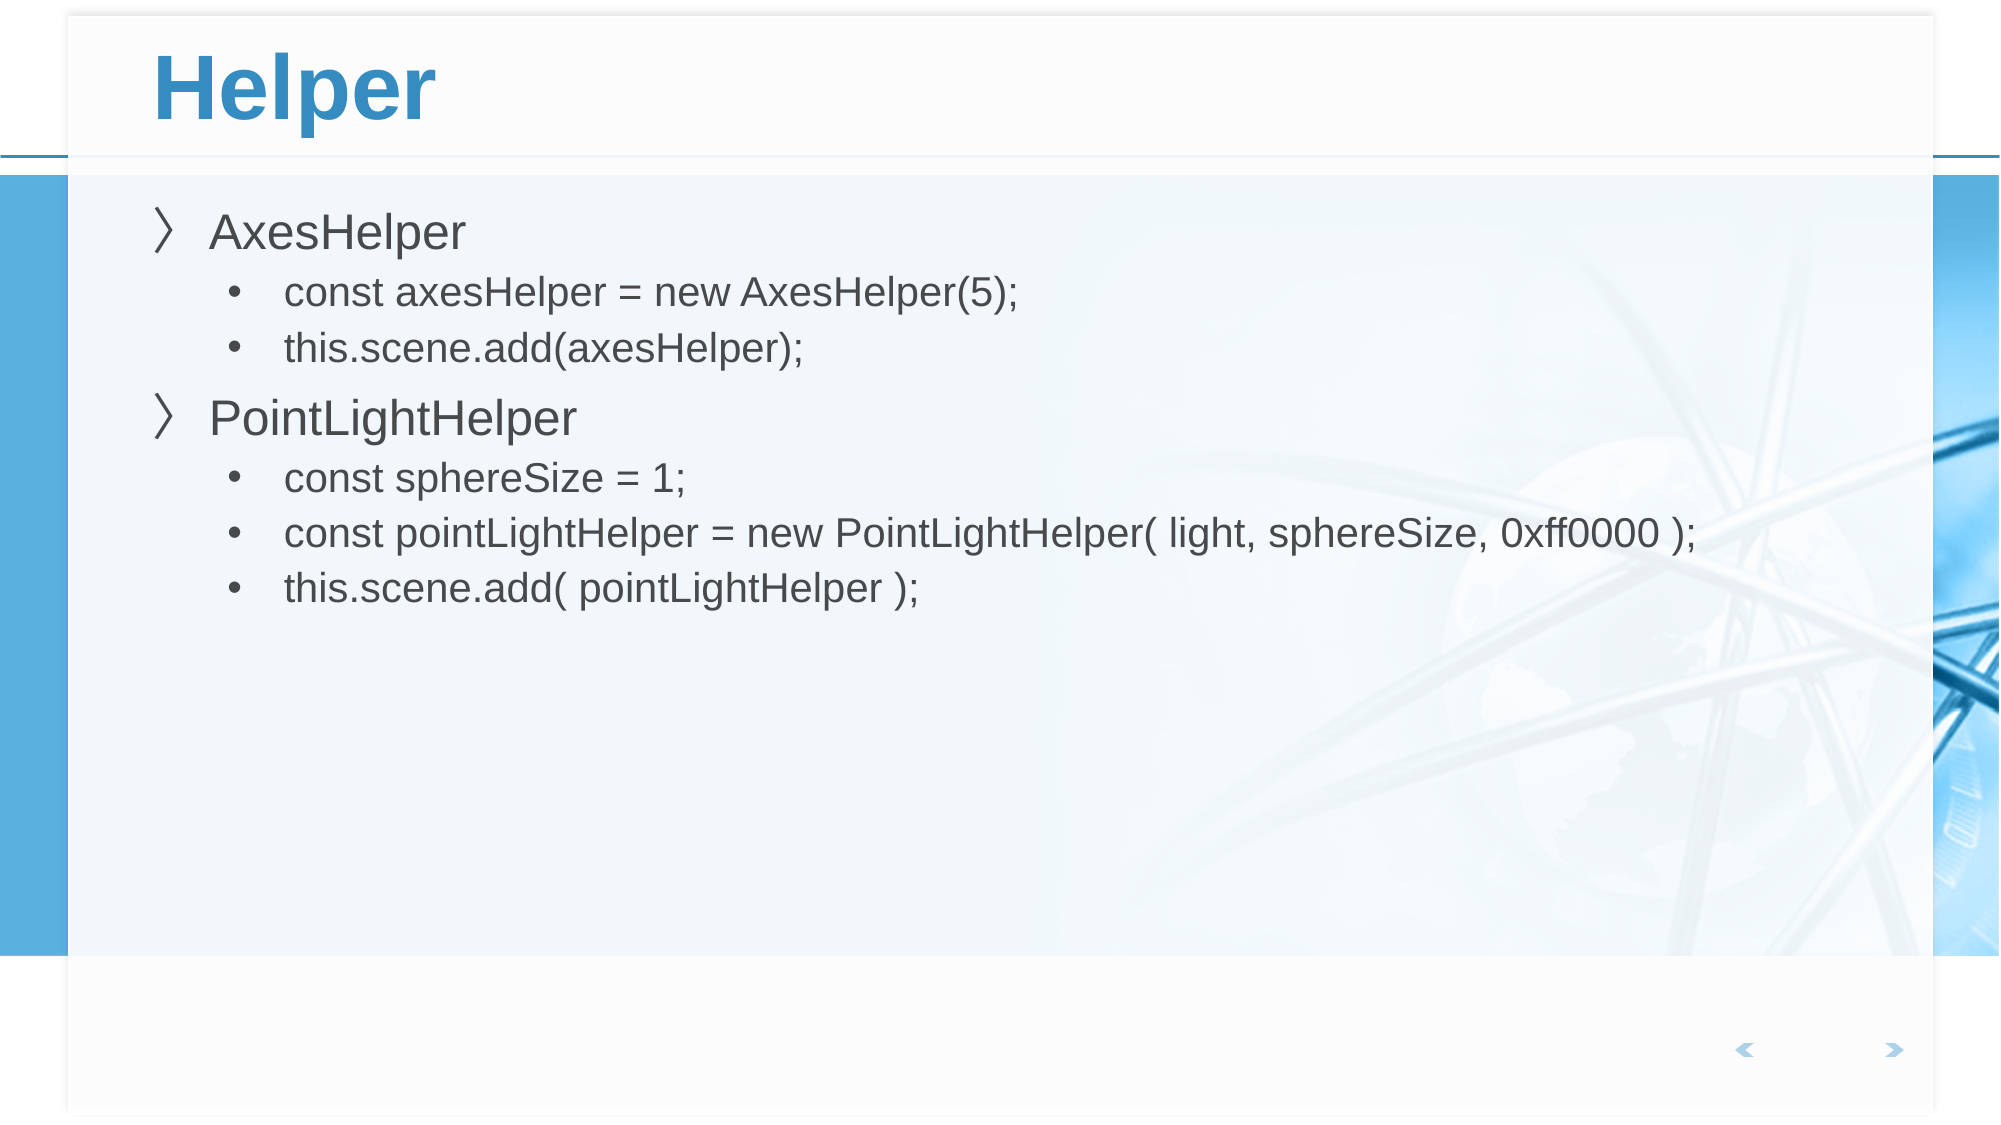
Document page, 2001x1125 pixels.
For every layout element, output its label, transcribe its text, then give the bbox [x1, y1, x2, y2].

title Helper [137, 29, 1863, 150]
list AxesHelper const axesHelper = new AxesHelper(5); this.scene.add(axesHelper); PointLightHelper const sphereSize = 1; const pointLightHelper = new PointLightHelper( light, sphereSize, 0xff0000 ); this.scene.add( pointLightHelper ); [137, 198, 1863, 946]
picture [0, 0, 2001, 1125]
